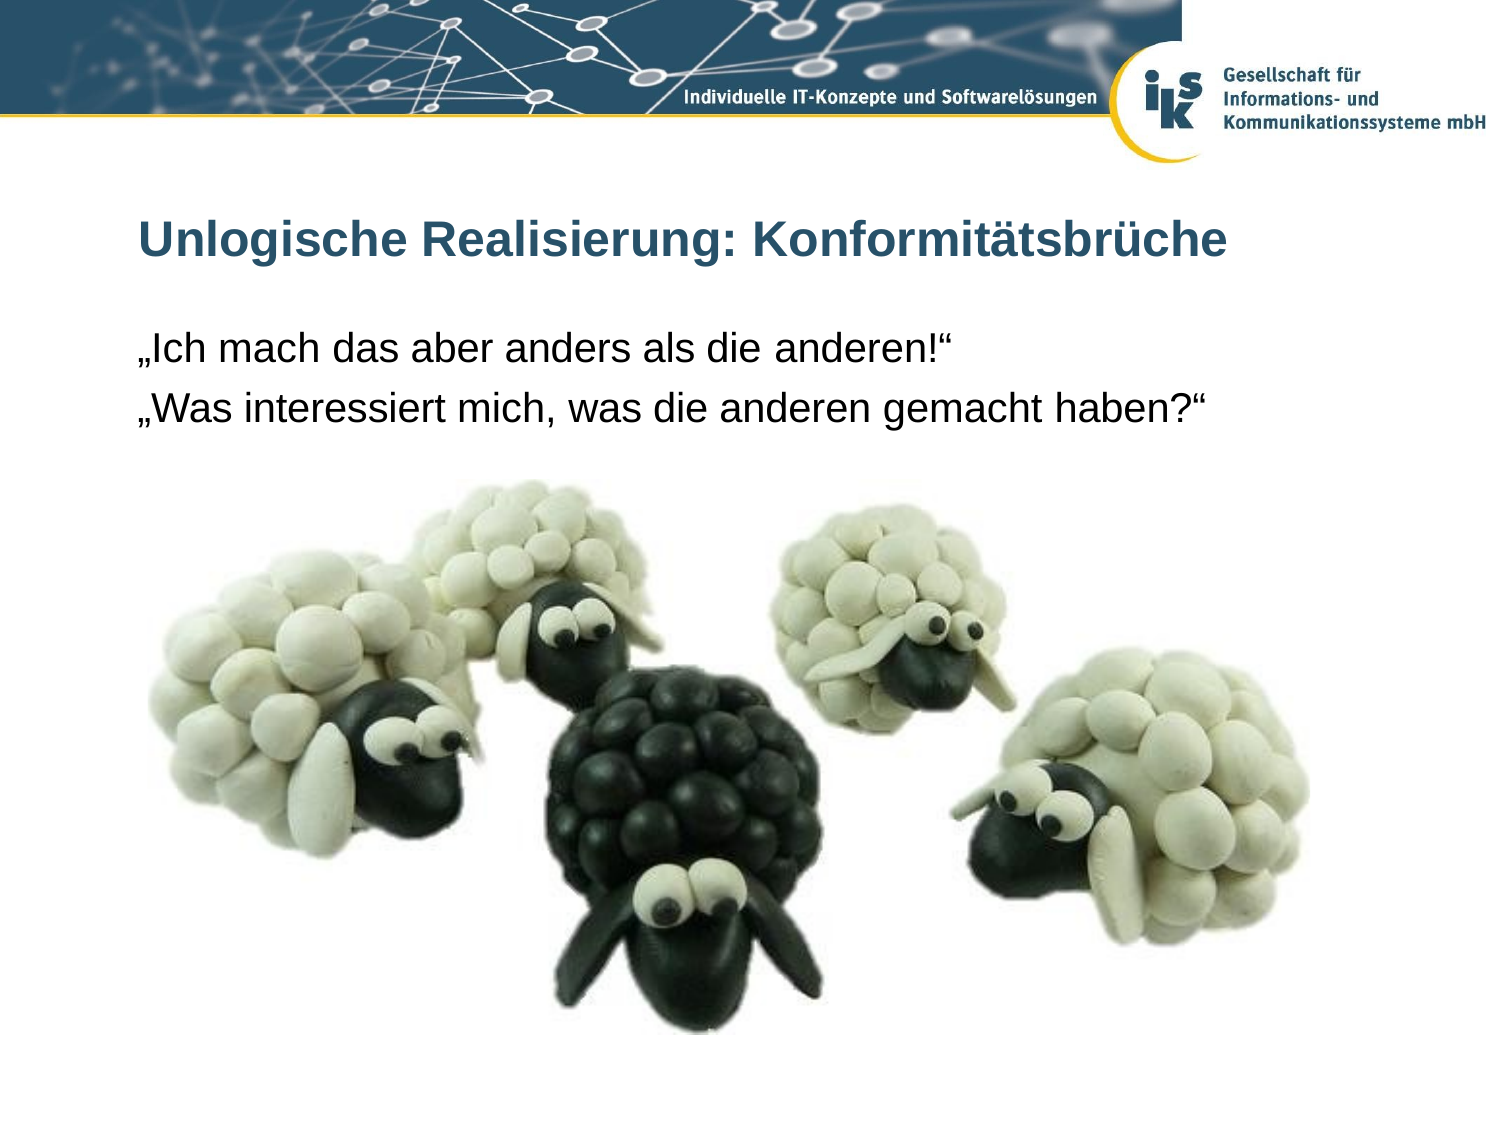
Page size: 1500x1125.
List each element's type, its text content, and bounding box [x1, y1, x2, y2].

title Unlogische Realisierung: Konformitätsbrüche [136, 204, 1233, 395]
picture [0, 0, 1486, 170]
text_box [147, 479, 1311, 1035]
text_box „Ich mach das aber anders als die anderen!“ „Was interessiert mich, was die anderen gemacht haben?“ [135, 308, 1213, 431]
